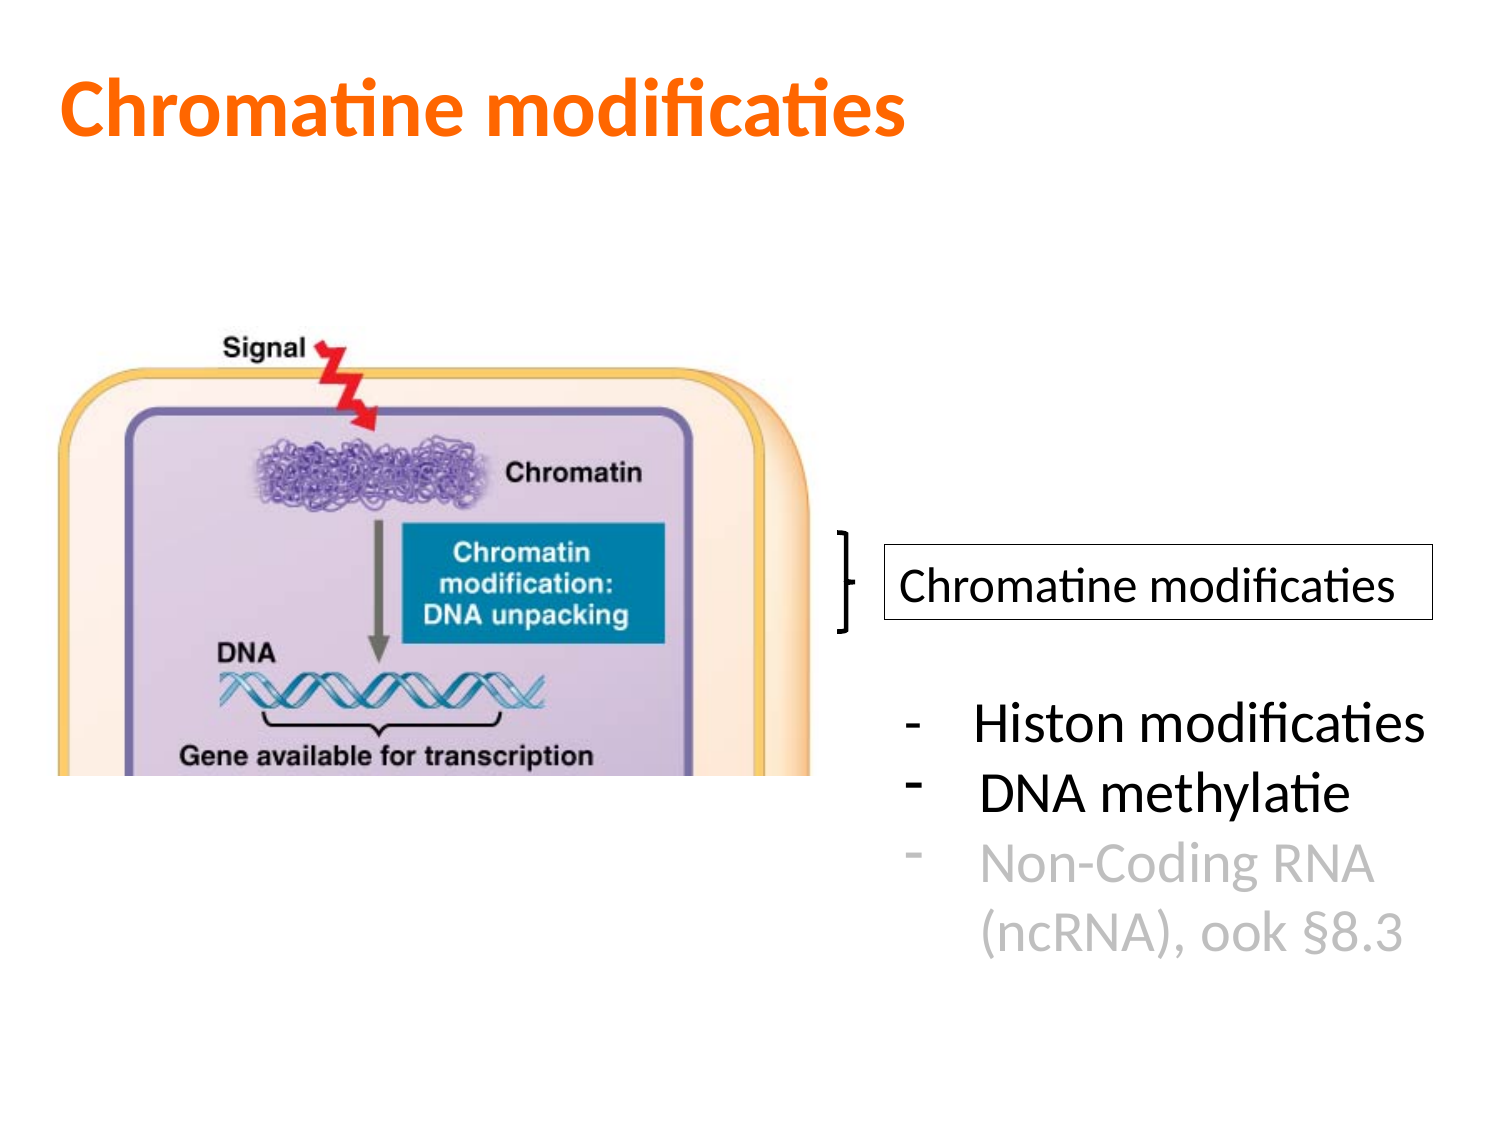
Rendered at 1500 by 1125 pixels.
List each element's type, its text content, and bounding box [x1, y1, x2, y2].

text_box Chromatine modificaties [45, 45, 1384, 161]
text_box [837, 532, 1472, 1045]
picture [45, 326, 822, 776]
